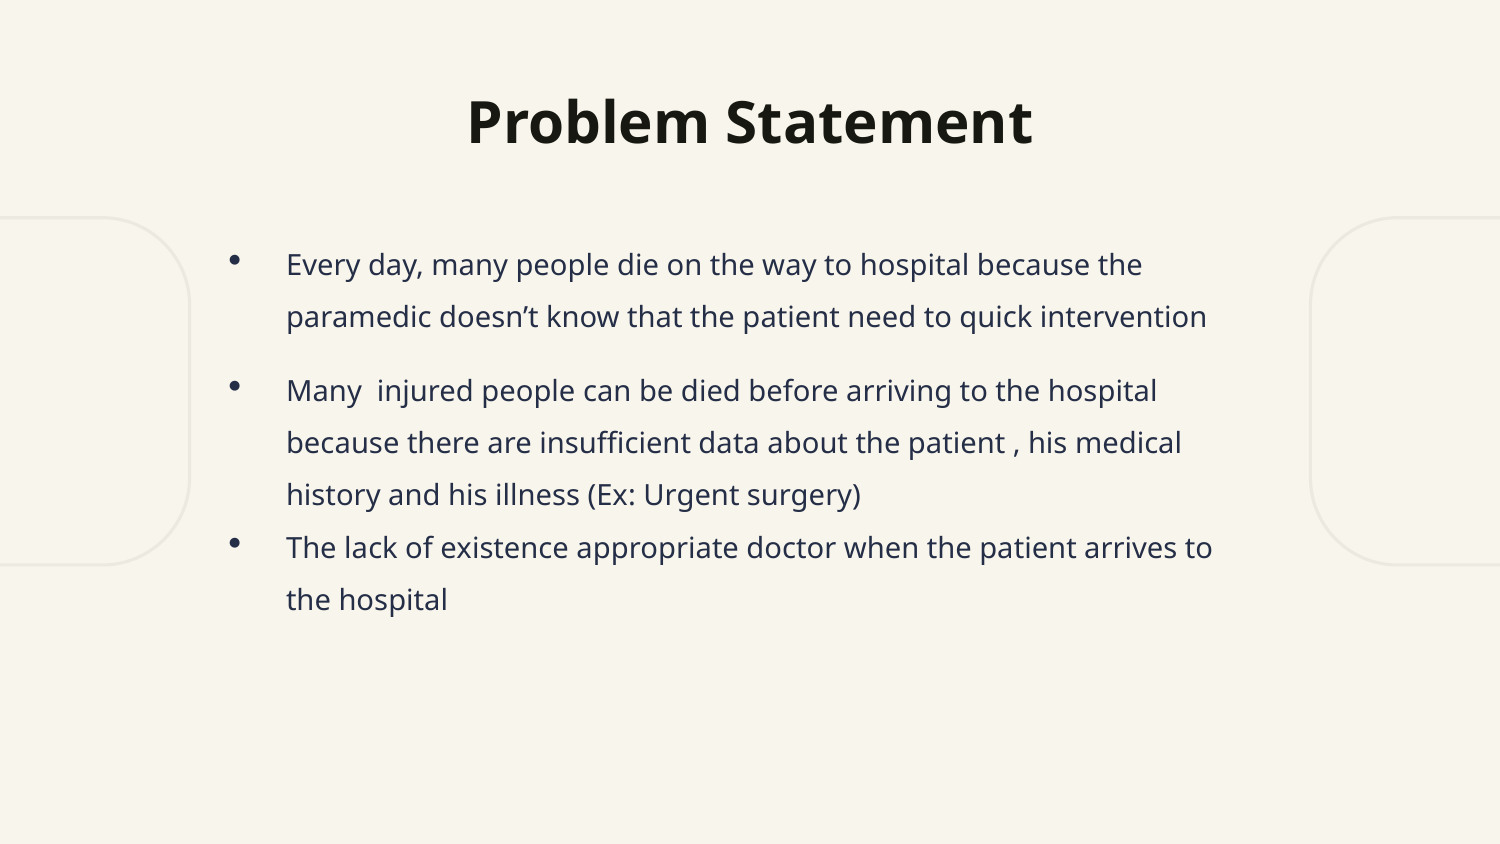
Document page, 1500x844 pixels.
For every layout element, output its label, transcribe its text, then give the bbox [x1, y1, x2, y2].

subtitle Every day, many people die on the way to hospital because the paramedic doesn’t know that the patient need to quick intervention Many injured people can be died before arriving to the hospital because there are insufficient data about the patient , his medical history and his illness (Ex: Urgent surgery) The lack of existence appropriate doctor when the patient arrives to the hospital [214, 213, 1286, 718]
title Problem Statement [118, 72, 1382, 167]
